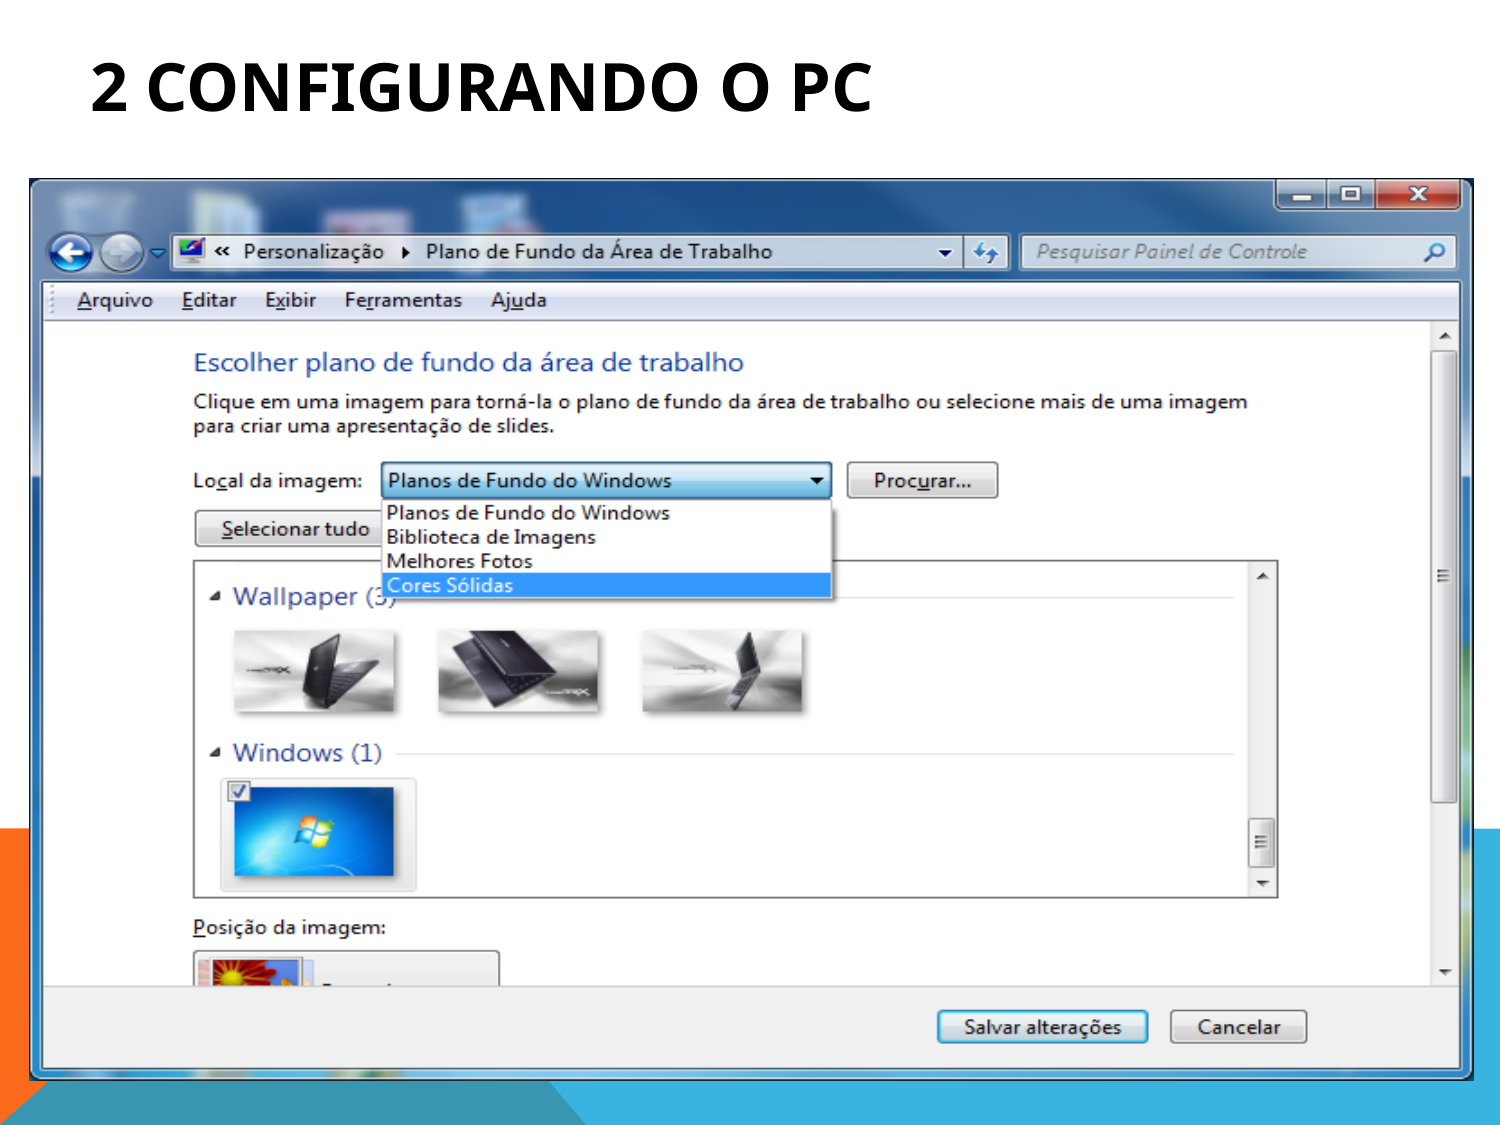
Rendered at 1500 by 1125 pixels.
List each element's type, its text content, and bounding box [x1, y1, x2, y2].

title 2 Configurando o PC [75, 0, 1425, 176]
picture [29, 178, 1474, 1081]
